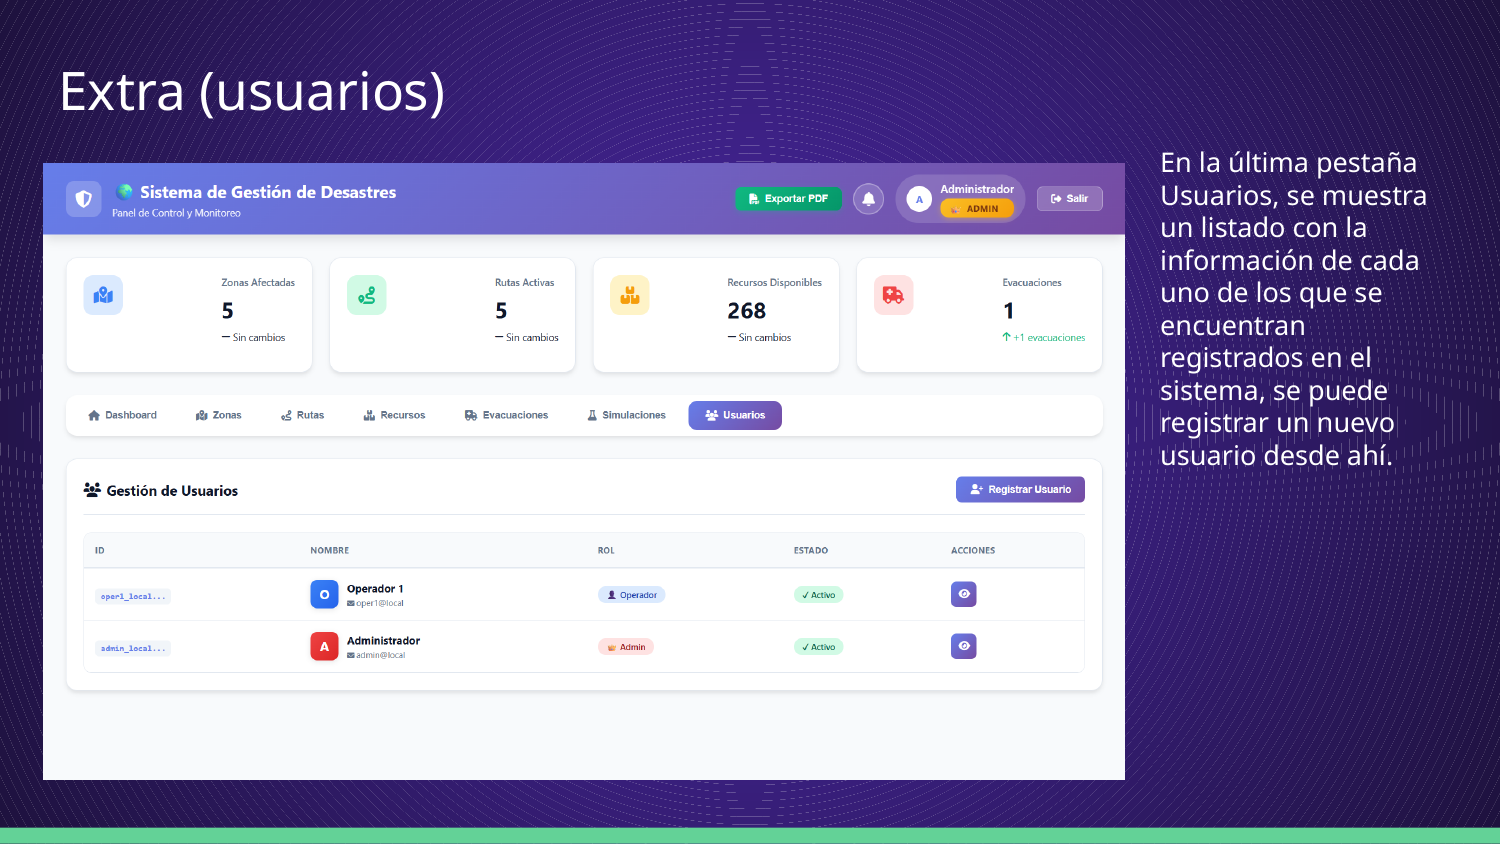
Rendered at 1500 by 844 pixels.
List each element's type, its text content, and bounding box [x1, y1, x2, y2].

text_box En la última pestaña Usuarios, se muestra un listado con la información de cada uno de los que se encuentran registrados en el sistema, se puede registrar un nuevo usuario desde ahí. [1145, 130, 1462, 733]
picture [43, 163, 1126, 781]
title Extra (usuarios) [43, 42, 1442, 137]
